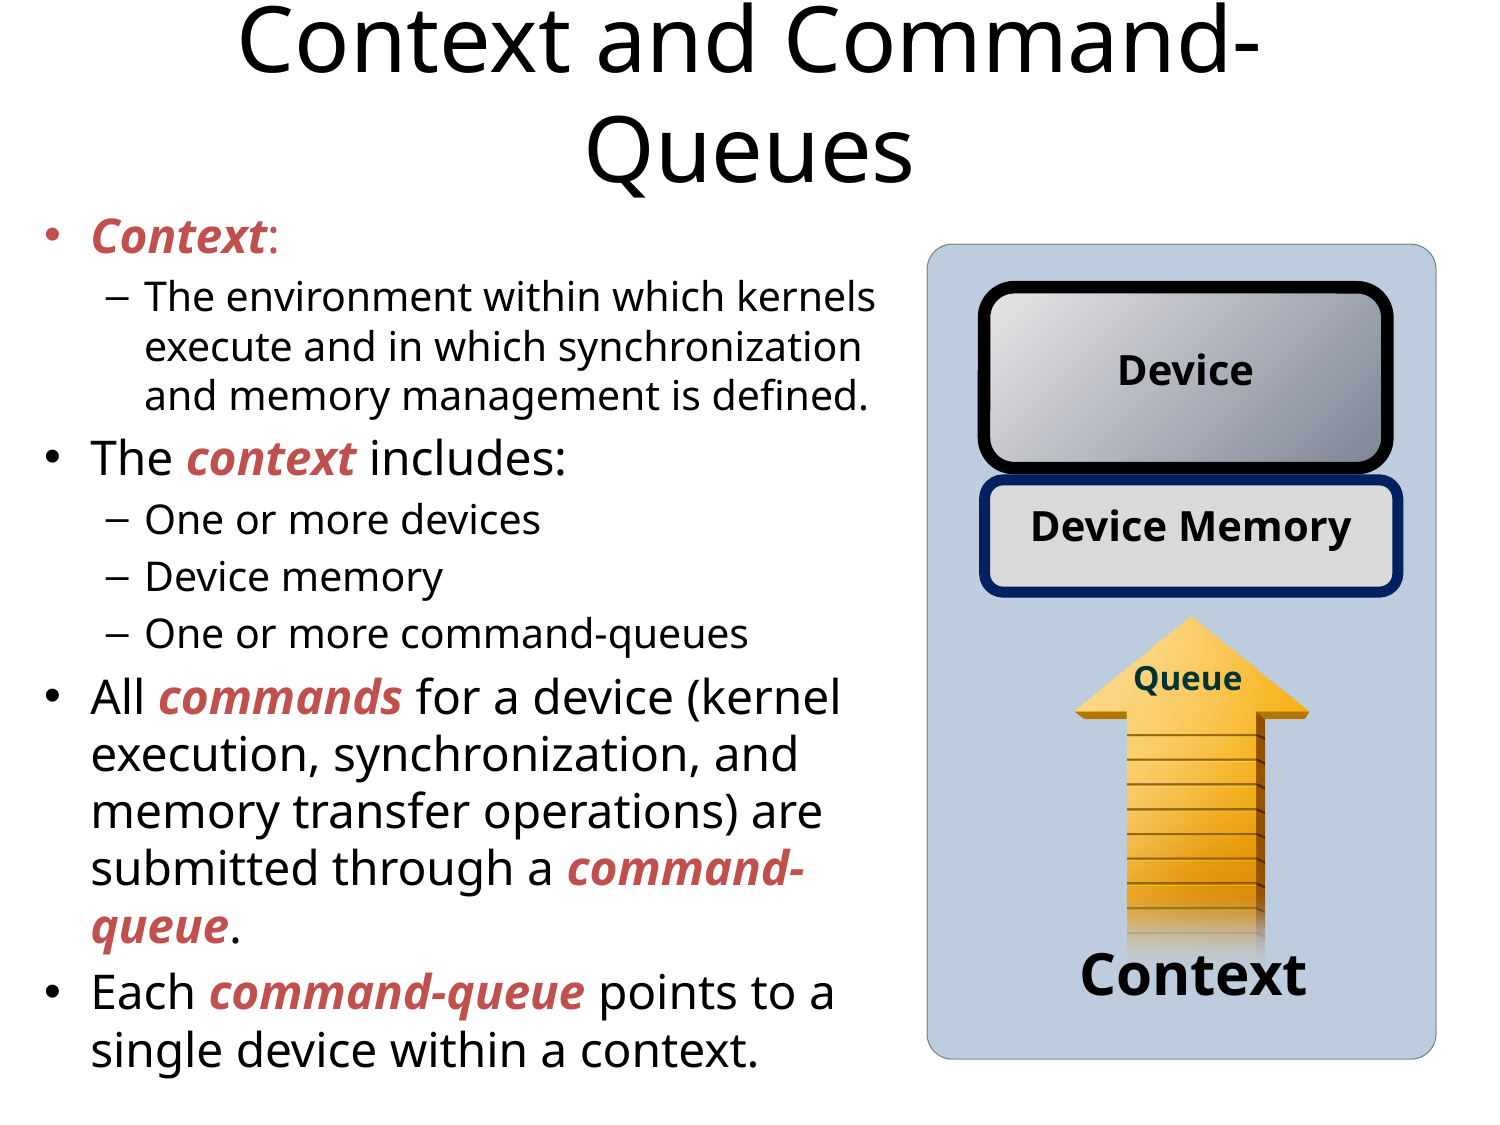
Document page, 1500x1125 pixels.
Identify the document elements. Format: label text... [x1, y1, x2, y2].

text_box Device Memory [983, 492, 1399, 558]
text_box [985, 479, 1397, 492]
text_box [927, 244, 1437, 1060]
text_box Device [981, 285, 1390, 471]
text_box [984, 558, 1398, 593]
text_box Context: The environment within which kernels execute and in which synchronization and memory management is defined. The context includes: One or more devices Device memory One or more command-queues All commands for a device (kernel execution, synchronization, and memory transfer operations) are submitted through a command-queue. Each command-queue points to a single device within a context. [29, 198, 904, 1106]
picture [1045, 609, 1362, 1030]
text_box Context and Command-Queues [75, 0, 1425, 185]
